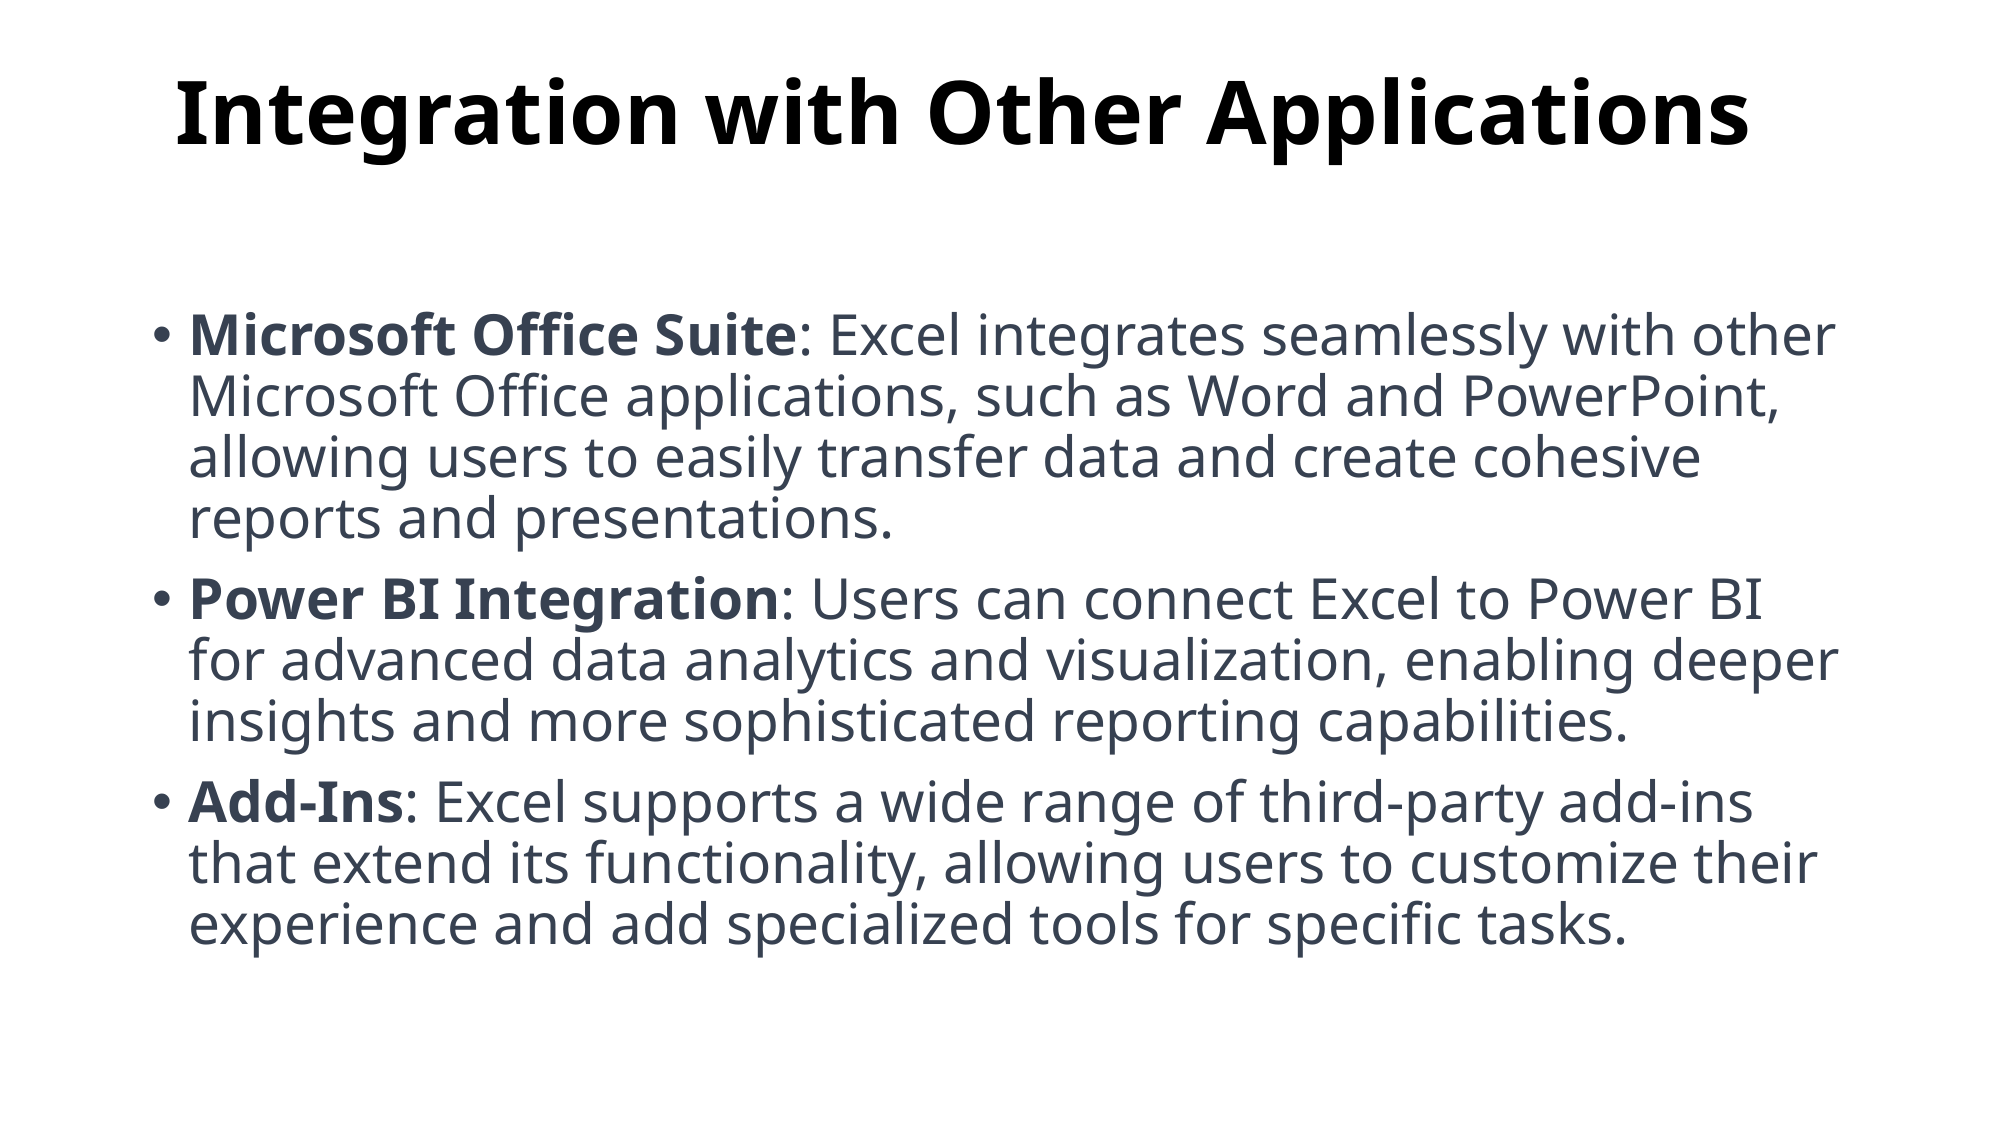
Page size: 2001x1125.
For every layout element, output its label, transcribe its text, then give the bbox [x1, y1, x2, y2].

title Integration with Other Applications [137, 59, 1863, 278]
list Microsoft Office Suite: Excel integrates seamlessly with other Microsoft Office applications, such as Word and PowerPoint, allowing users to easily transfer data and create cohesive reports and presentations. Power BI Integration: Users can connect Excel to Power BI for advanced data analytics and visualization, enabling deeper insights and more sophisticated reporting capabilities. Add-Ins: Excel supports a wide range of third-party add-ins that extend its functionality, allowing users to customize their experience and add specialized tools for specific tasks. [137, 299, 1863, 1014]
